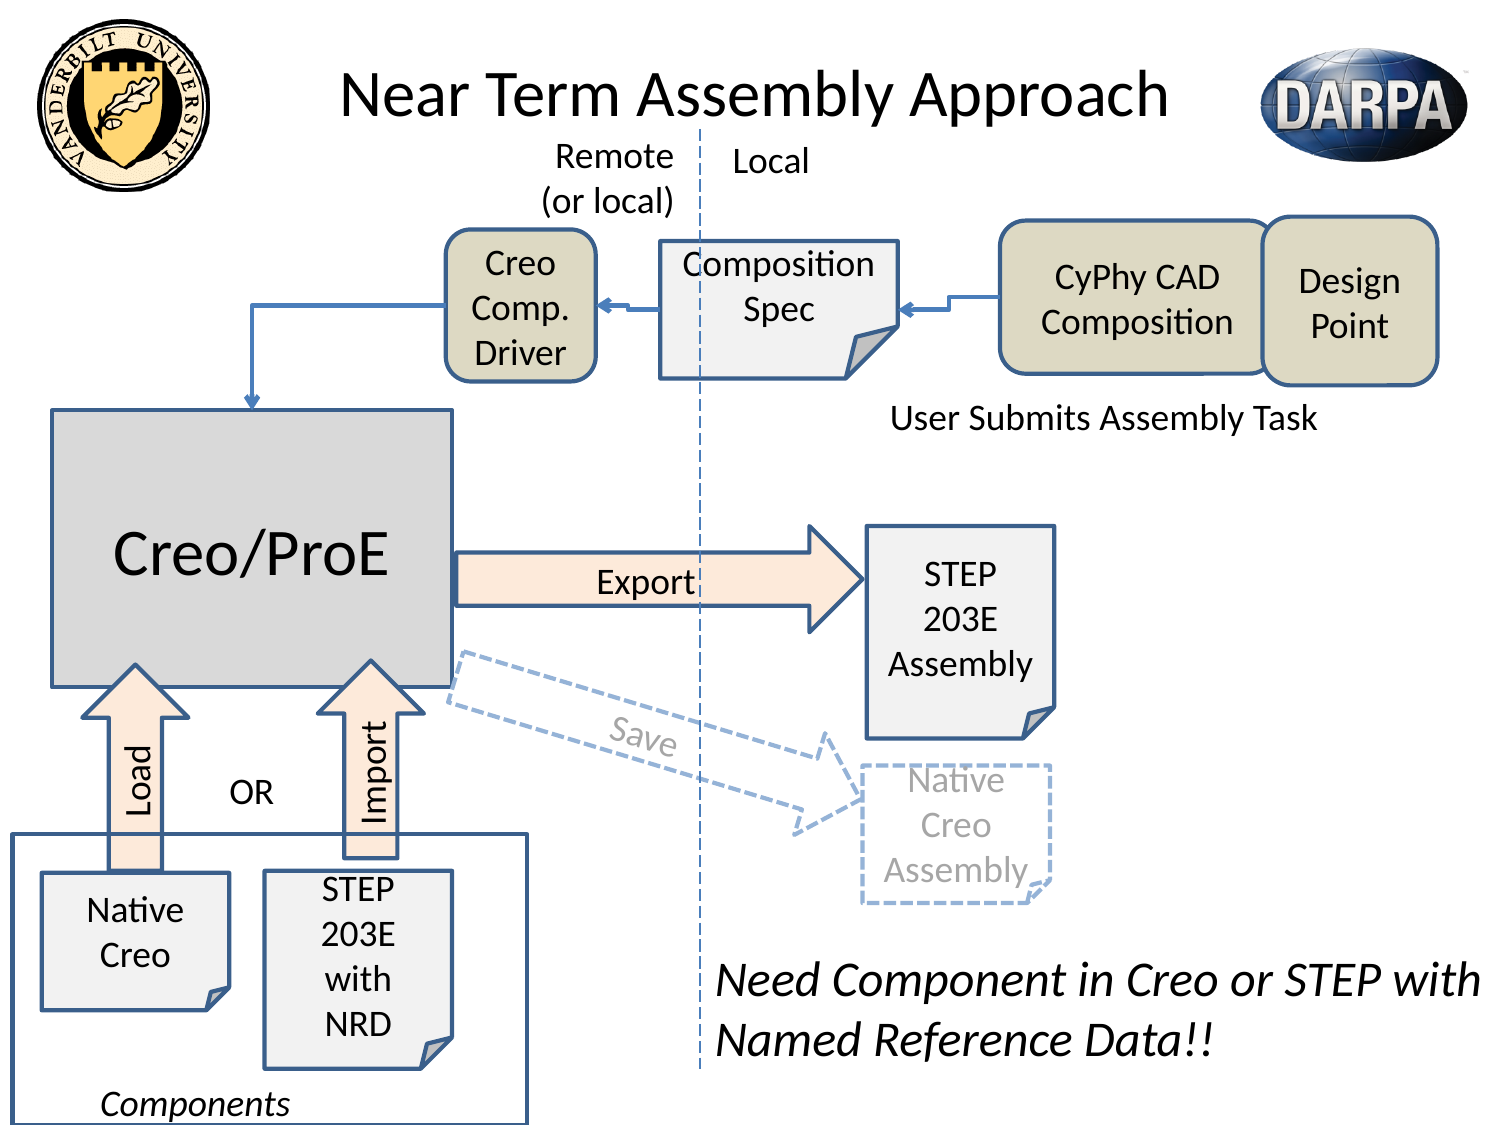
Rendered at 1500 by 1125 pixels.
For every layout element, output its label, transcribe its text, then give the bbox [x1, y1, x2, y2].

text_box User Submits Assembly Task [875, 385, 1334, 446]
text_box Remote (or local) [516, 123, 690, 229]
text_box Save [446, 649, 696, 780]
text_box Native Creo Assembly [860, 763, 1053, 906]
text_box Export [703, 524, 865, 635]
picture [37, 19, 210, 192]
text_box Creo/ProE [50, 408, 454, 689]
text_box Local [717, 128, 825, 189]
text_box STEP 203E Assembly [864, 523, 1057, 741]
title Near Term Assembly Approach [80, 24, 1431, 155]
text_box Composition Spec [658, 238, 696, 381]
text_box Save [703, 722, 863, 837]
text_box Design Point [1260, 214, 1440, 388]
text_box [897, 296, 1001, 311]
text_box [10, 832, 529, 1125]
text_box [251, 305, 447, 411]
picture [1257, 46, 1471, 164]
text_box Export [454, 550, 696, 608]
text_box OR [214, 759, 290, 820]
text_box Creo Comp. Driver [443, 227, 598, 384]
text_box Need Component in Creo or STEP with Named Reference Data!! [699, 938, 1500, 1074]
text_box Load [80, 662, 191, 832]
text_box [595, 305, 661, 311]
text_box CyPhy CAD Composition [997, 218, 1267, 376]
text_box Import [315, 658, 426, 832]
text_box Composition Spec [703, 238, 900, 381]
